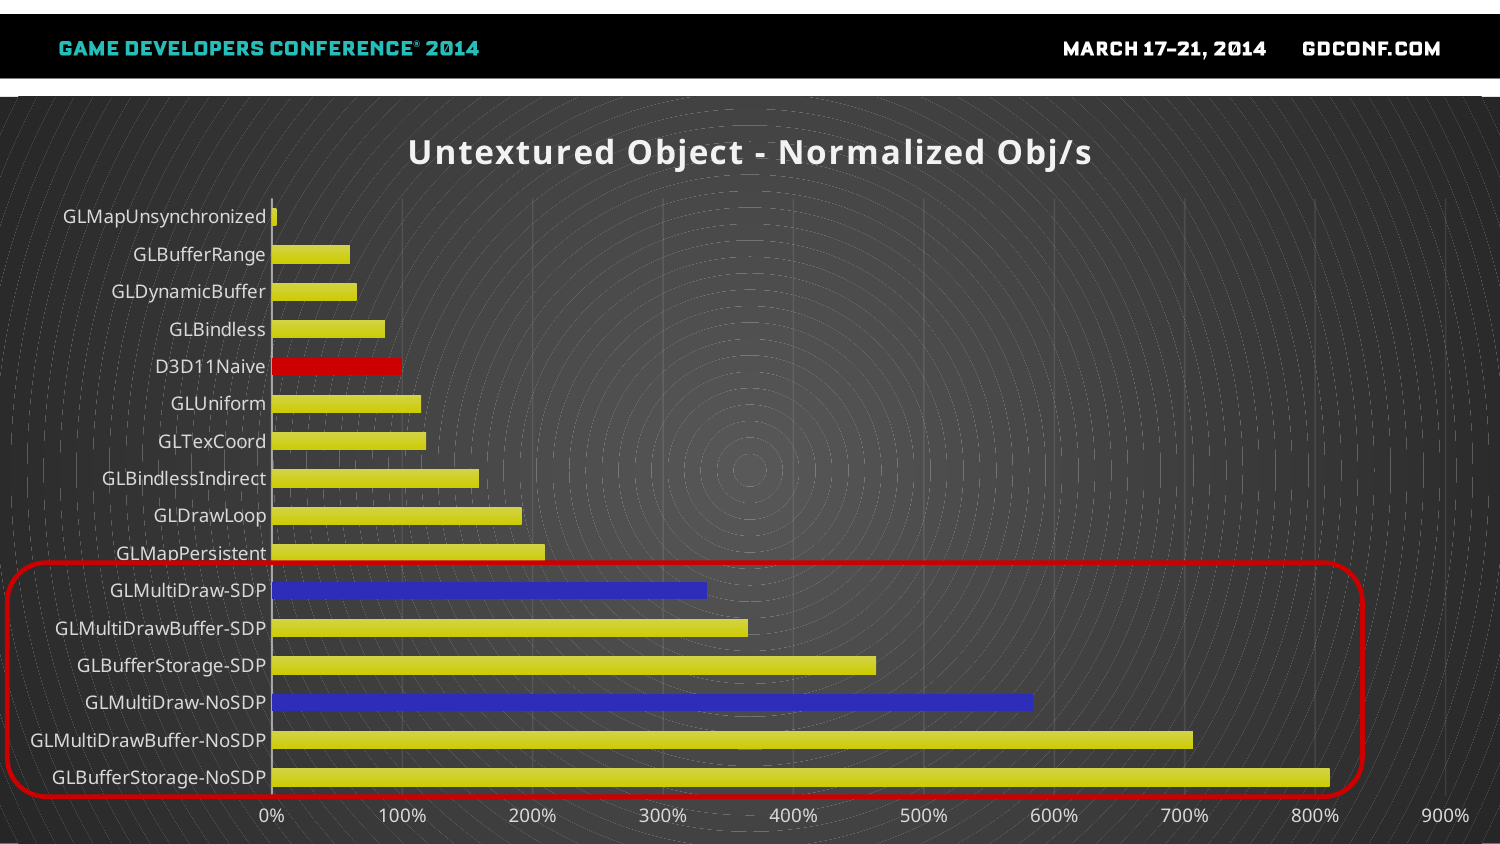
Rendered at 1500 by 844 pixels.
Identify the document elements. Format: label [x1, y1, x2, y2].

picture [0, 0, 1500, 96]
chart [0, 96, 1500, 844]
